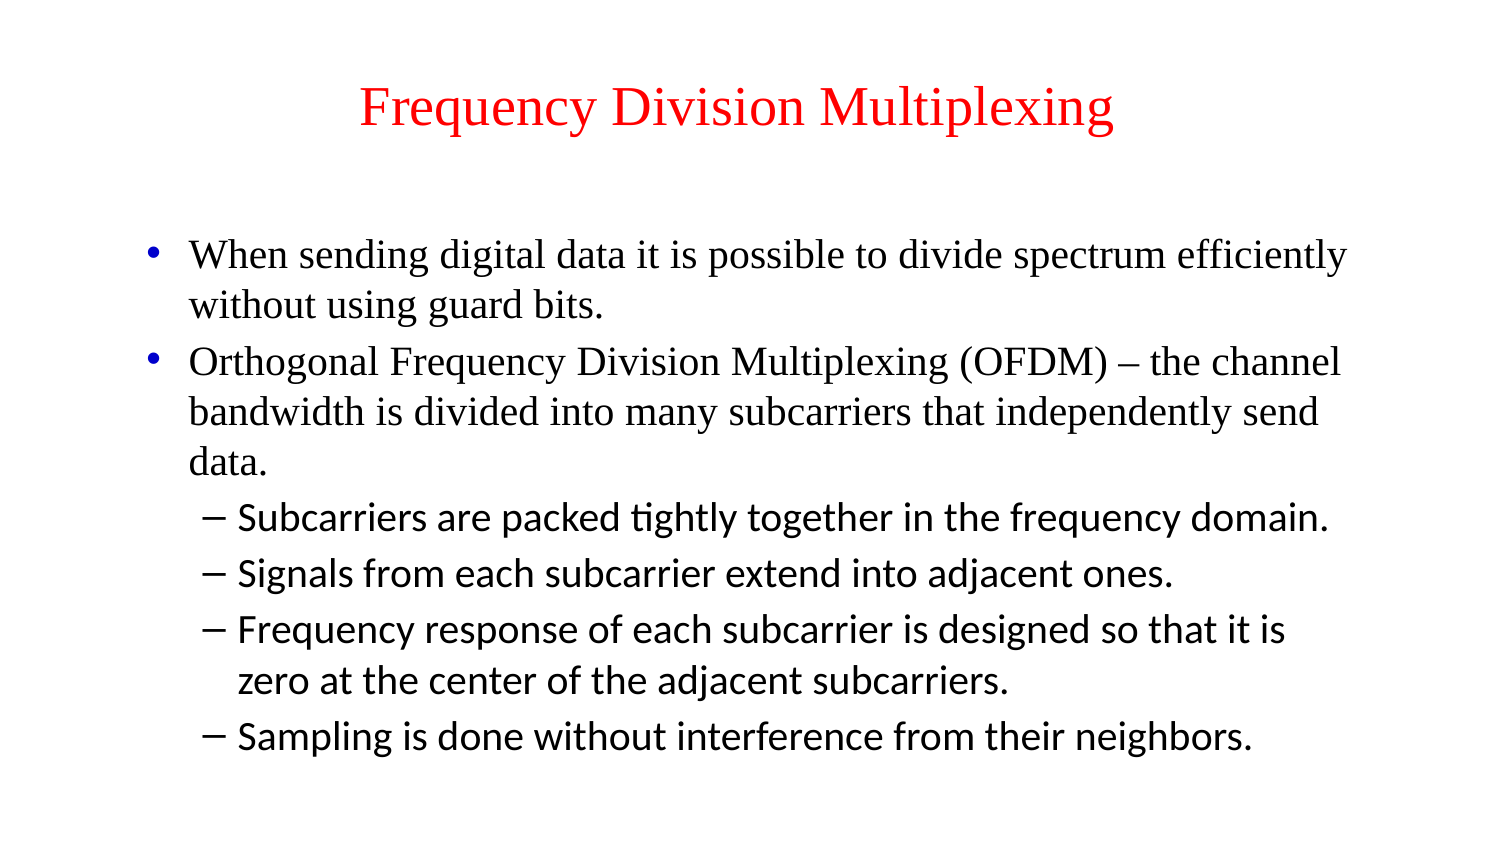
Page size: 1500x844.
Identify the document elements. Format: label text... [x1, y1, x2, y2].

list When sending digital data it is possible to divide spectrum efficiently without using guard bits. Orthogonal Frequency Division Multiplexing (OFDM) – the channel bandwidth is divided into many subcarriers that independently send data. Subcarriers are packed tightly together in the frequency domain. Signals from each subcarrier extend into adjacent ones. Frequency response of each subcarrier is designed so that it is zero at the center of the adjacent subcarriers. Sampling is done without interference from their neighbors. [131, 219, 1369, 798]
title Frequency Division Multiplexing [62, 37, 1413, 169]
